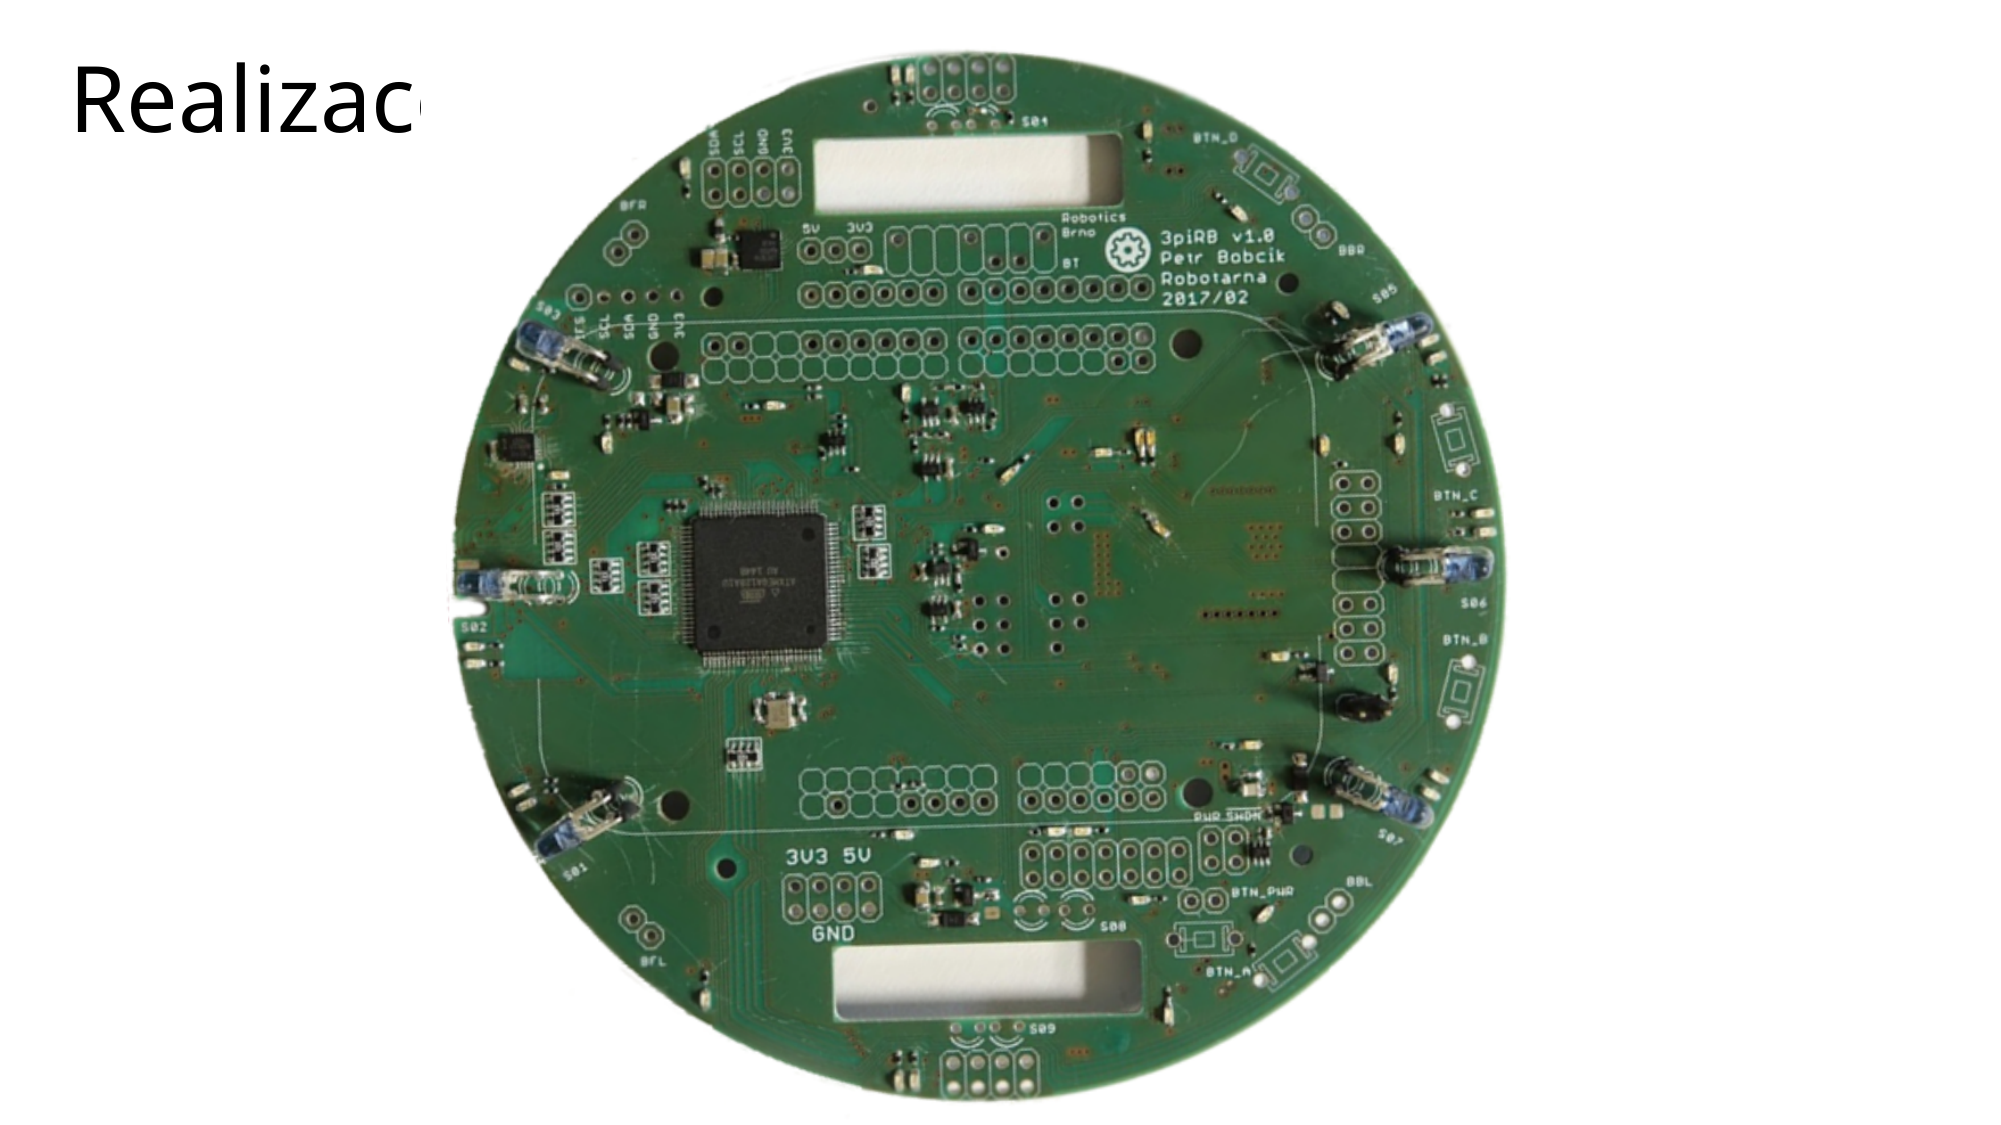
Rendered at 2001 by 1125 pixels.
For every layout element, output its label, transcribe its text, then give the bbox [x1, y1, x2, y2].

picture [421, 6, 1545, 1125]
title Realizace [54, 0, 1780, 206]
